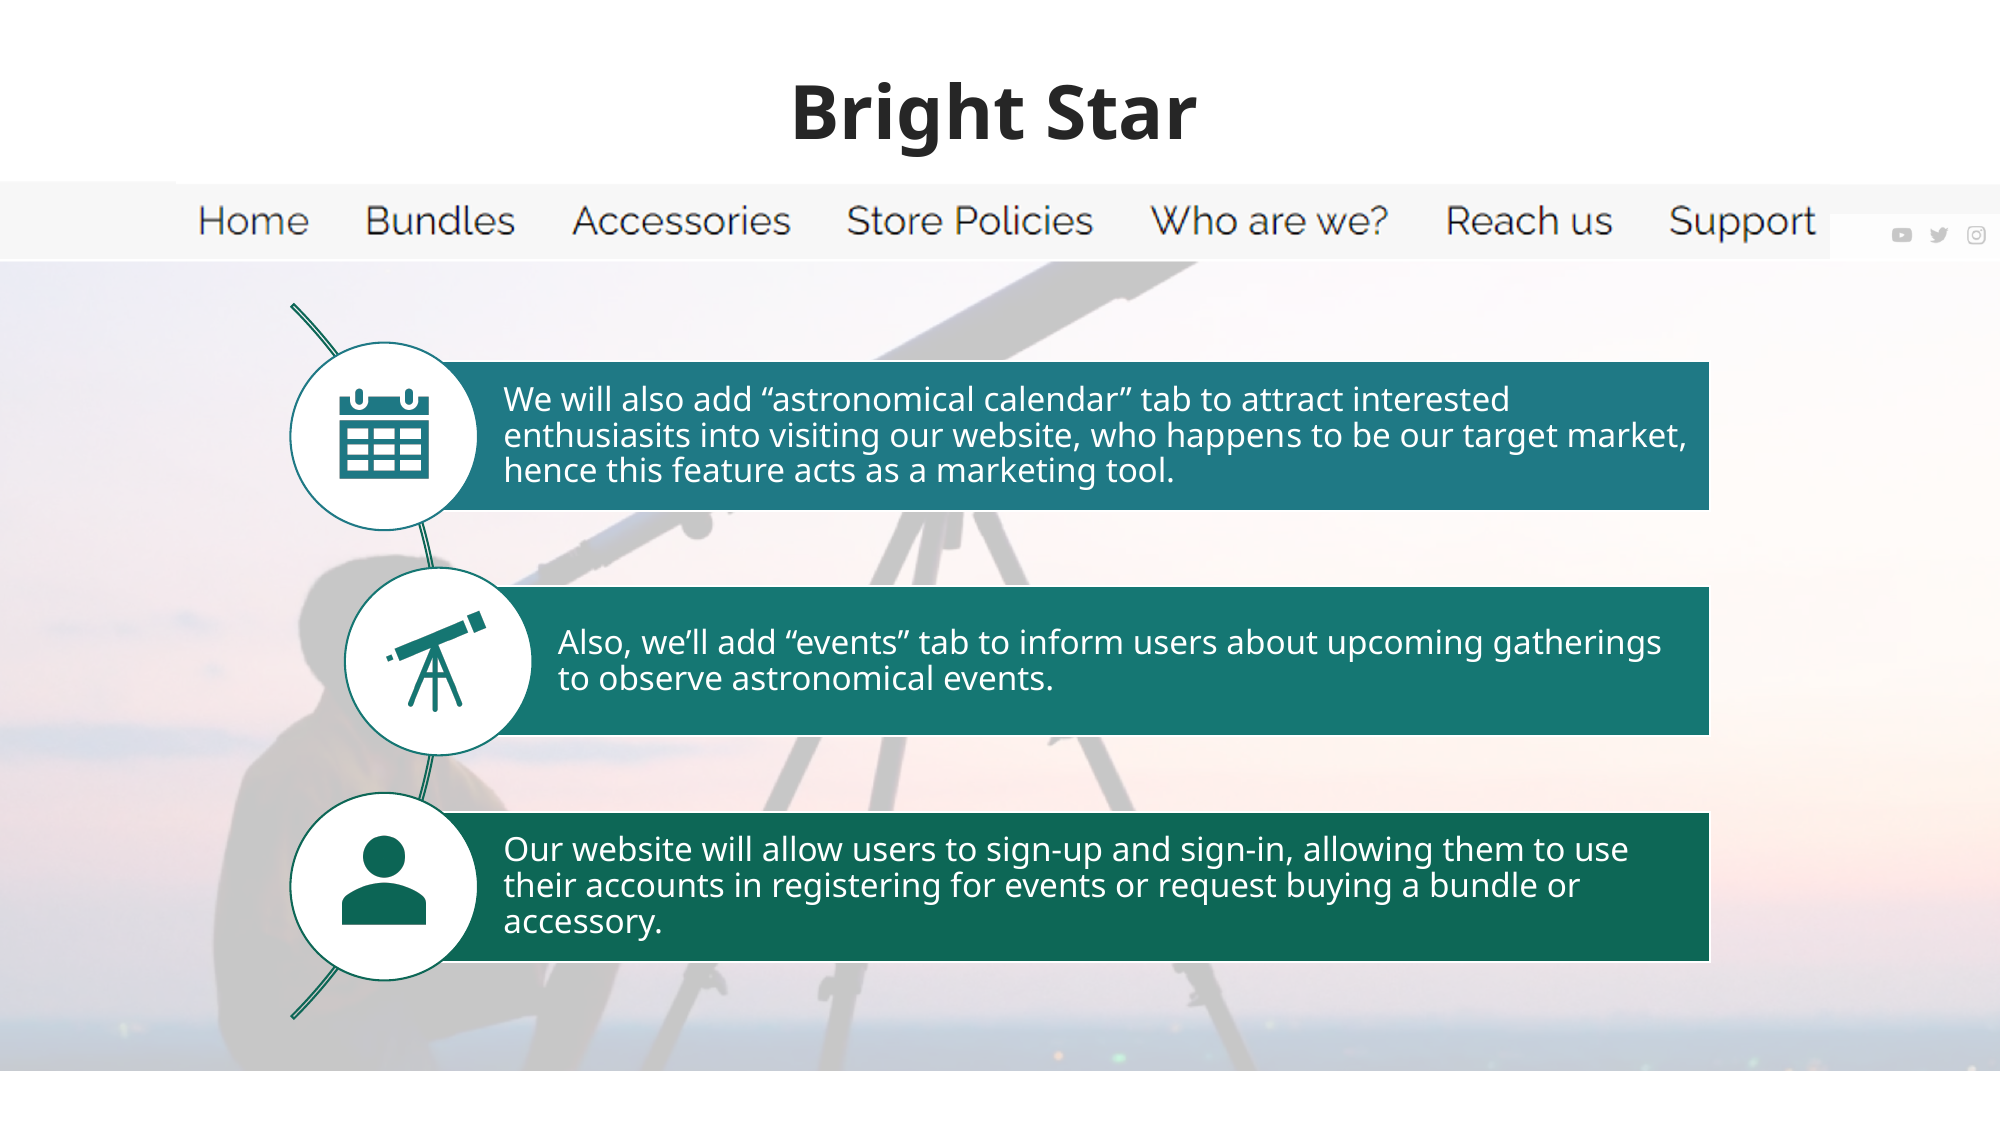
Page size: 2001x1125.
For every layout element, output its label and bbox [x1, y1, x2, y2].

text_box [279, 286, 1720, 1037]
picture [0, 0, 2000, 1125]
